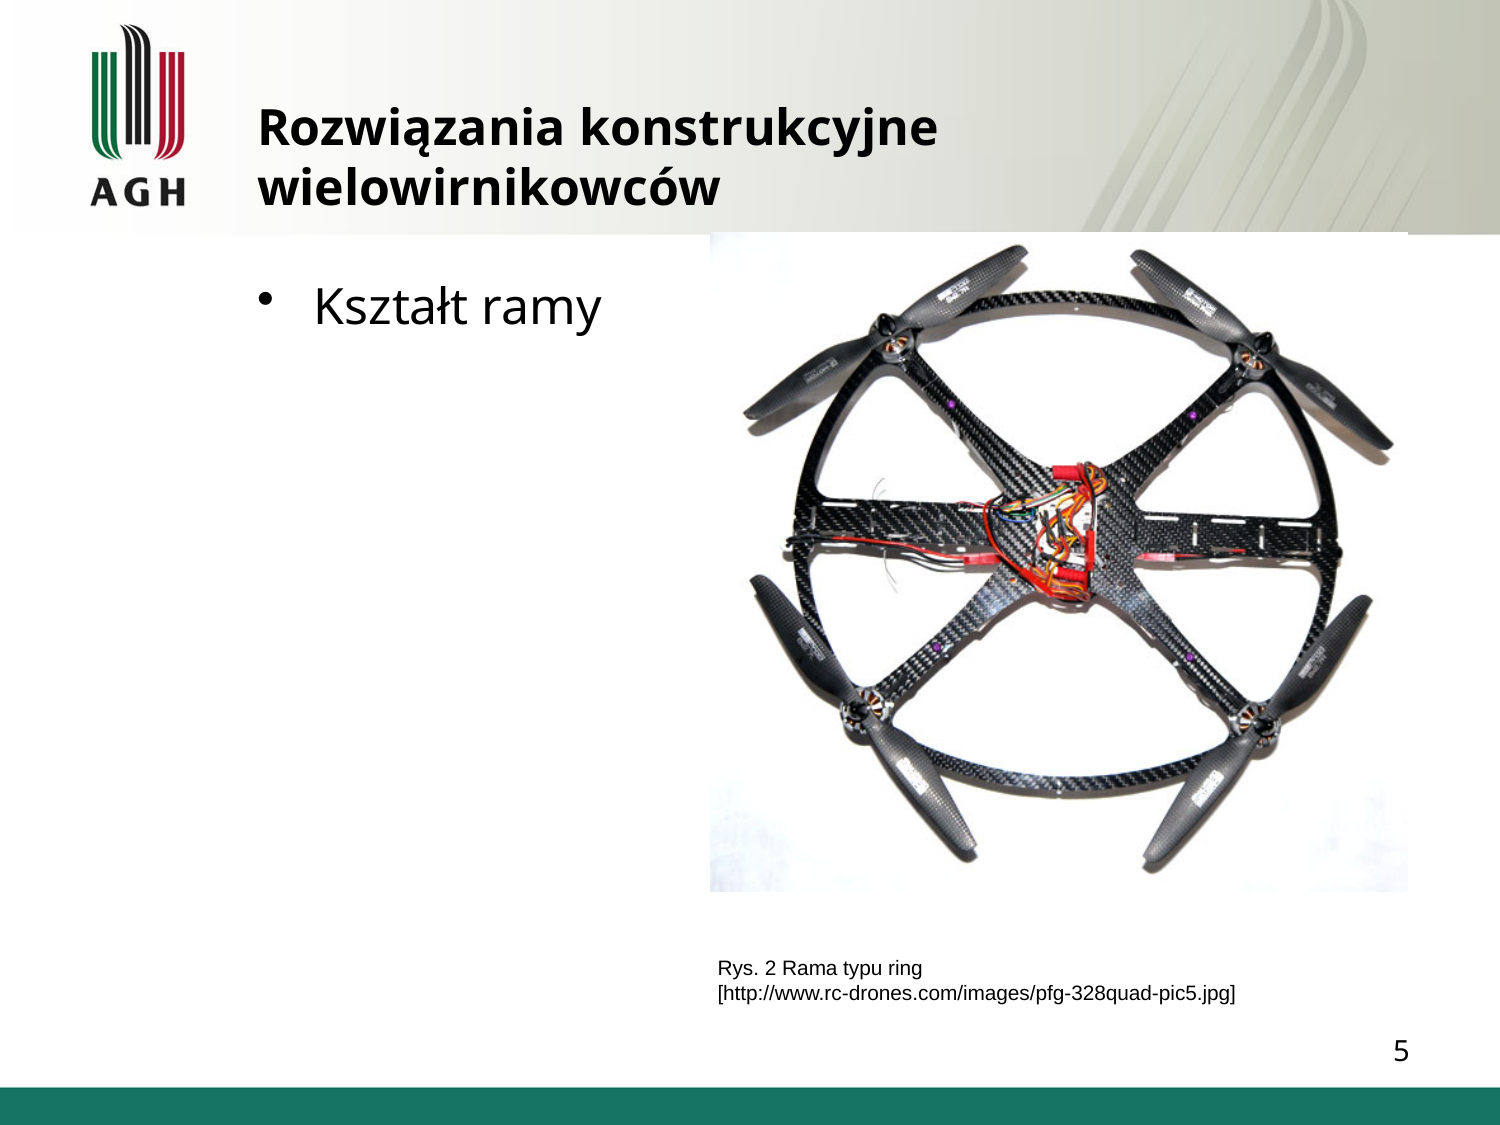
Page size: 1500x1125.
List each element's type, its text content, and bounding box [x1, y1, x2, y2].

slide_number 5 [1074, 1024, 1425, 1103]
list Kształt ramy [242, 267, 697, 1005]
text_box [702, 232, 1426, 1014]
title Rozwiązania konstrukcyjne wielowirnikowców [242, 78, 1425, 233]
picture [0, 0, 1500, 1125]
